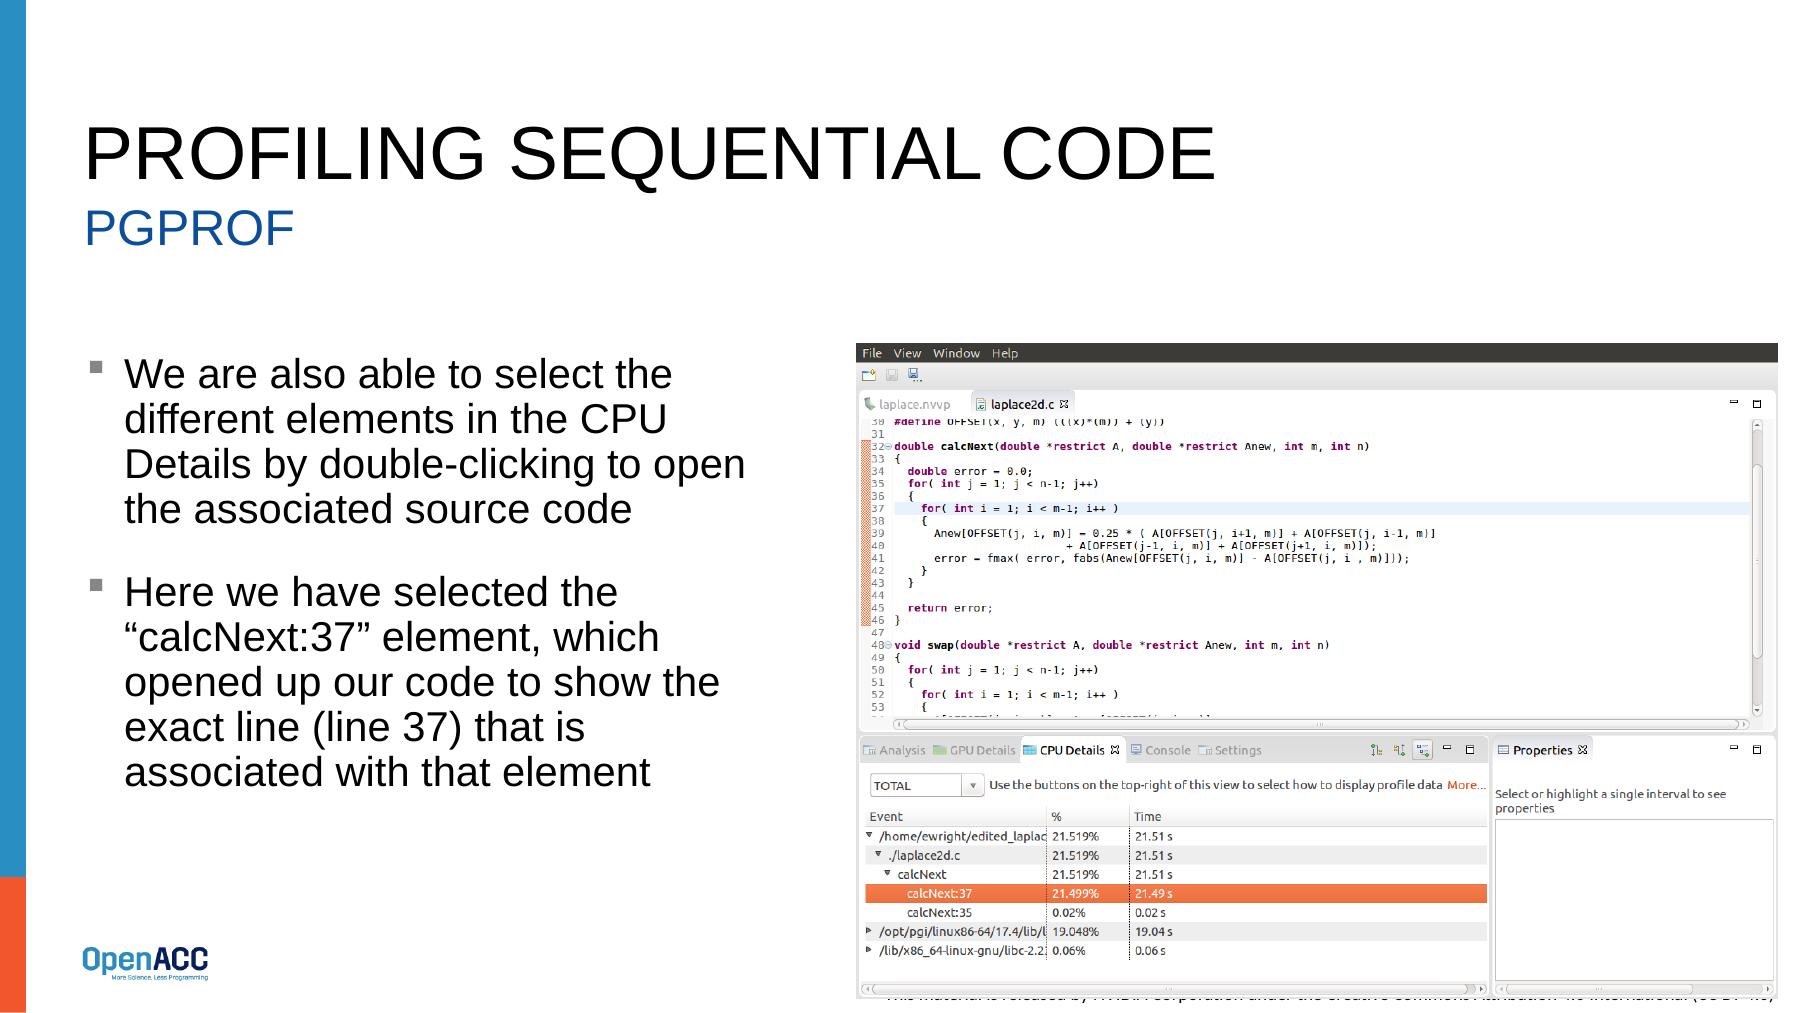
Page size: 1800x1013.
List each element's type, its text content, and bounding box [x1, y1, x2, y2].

title Profiling sequential code [68, 106, 1706, 194]
picture [81, 956, 208, 981]
list We are also able to select the different elements in the CPU Details by double-clicking to open the associated source code Here we have selected the “calcNext:37” element, which opened up our code to show the exact line (line 37) that is associated with that element [71, 344, 807, 956]
picture [856, 343, 1779, 999]
list PGPROF [68, 194, 1706, 282]
